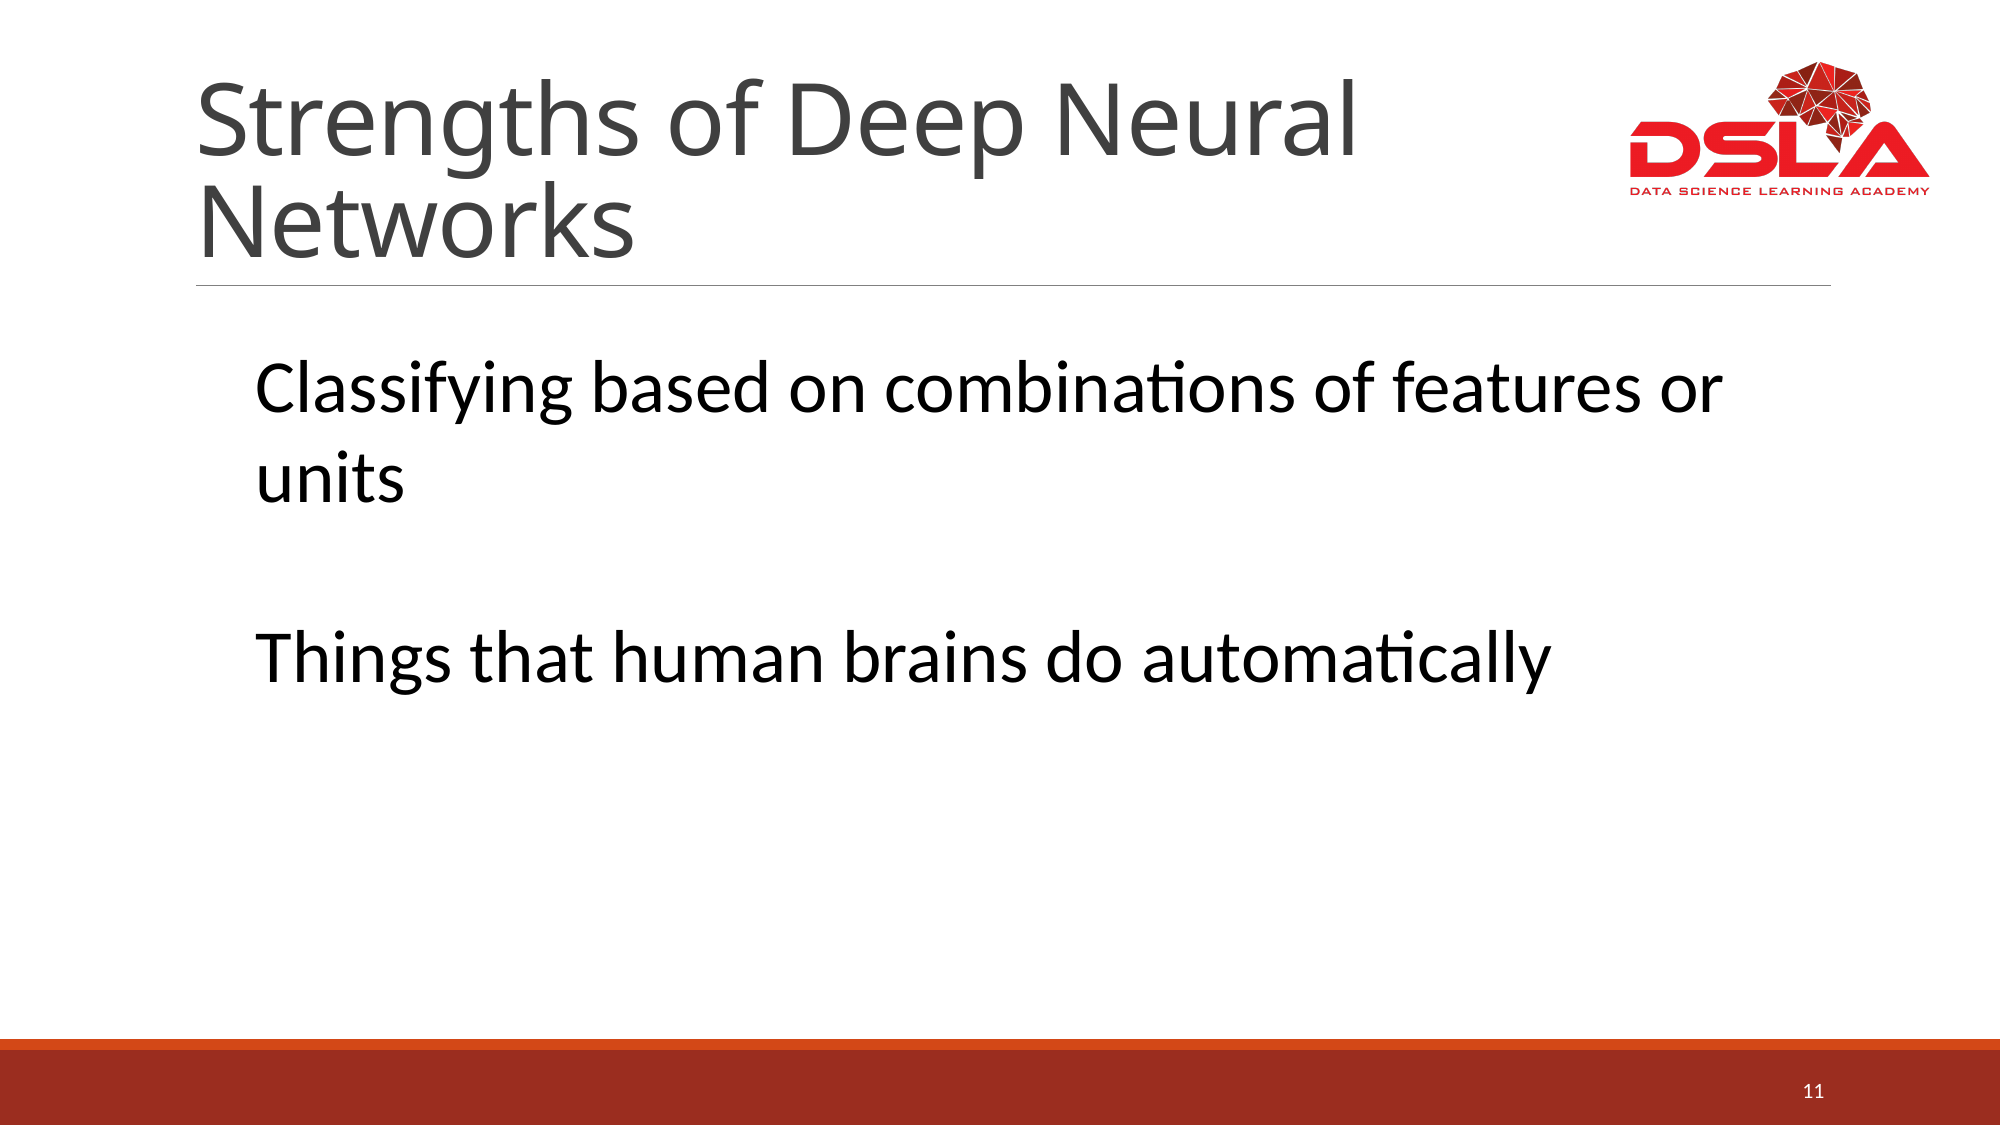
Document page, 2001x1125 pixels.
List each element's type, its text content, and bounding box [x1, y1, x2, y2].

title Strengths of Deep Neural Networks [180, 47, 1830, 285]
text_box Classifying based on combinations of features or units Things that human brains do automatically [240, 330, 1810, 706]
slide_number 11 [1624, 1059, 1840, 1120]
picture [1605, 16, 1973, 242]
